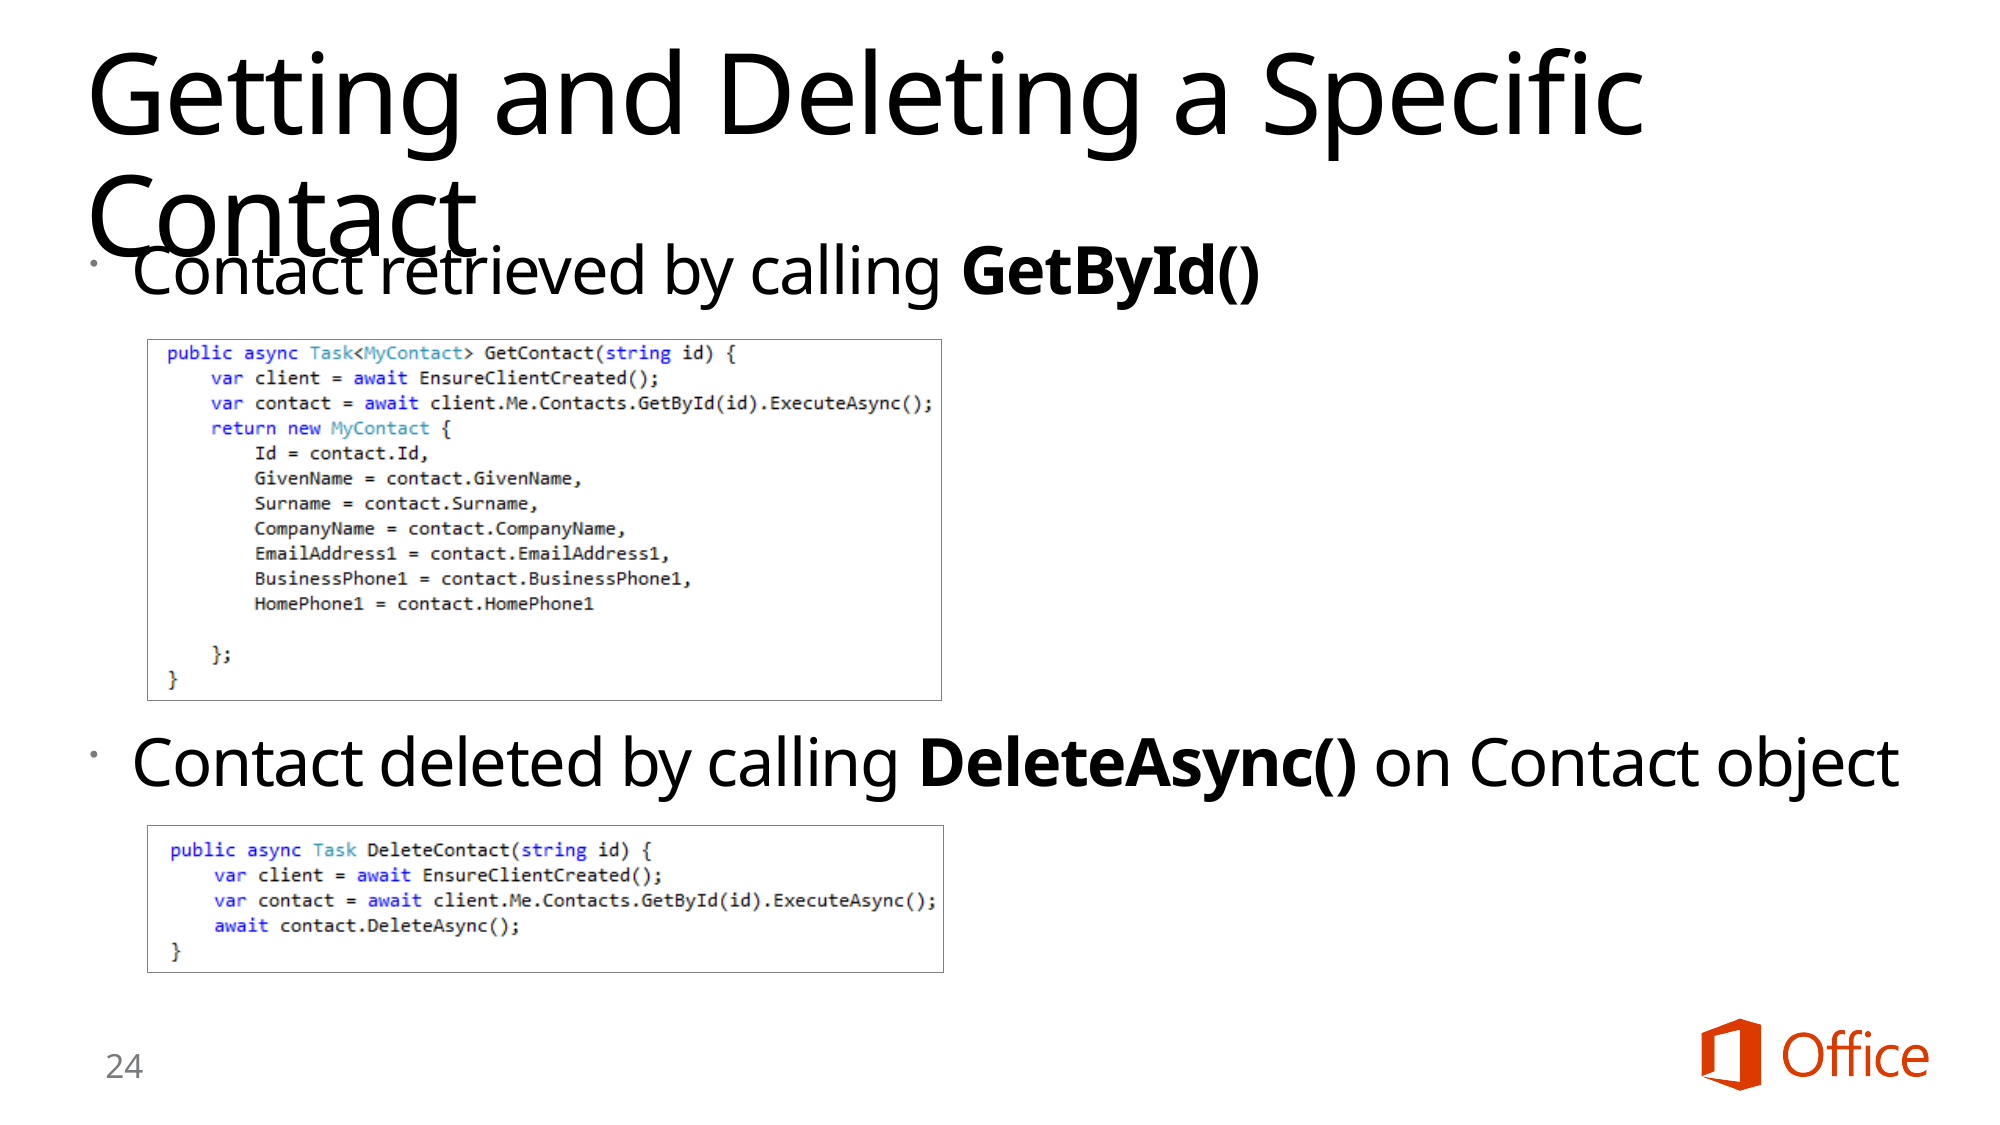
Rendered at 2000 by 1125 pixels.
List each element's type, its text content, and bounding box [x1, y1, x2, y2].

title Getting and Deleting a Specific Contact [85, 37, 1914, 161]
picture [1670, 987, 1960, 1122]
list Contact retrieved by calling GetById() Contact deleted by calling DeleteAsync() on Contact object [85, 237, 1914, 573]
slide_number 24 [85, 1049, 178, 1086]
picture [147, 339, 942, 702]
picture [147, 825, 944, 973]
